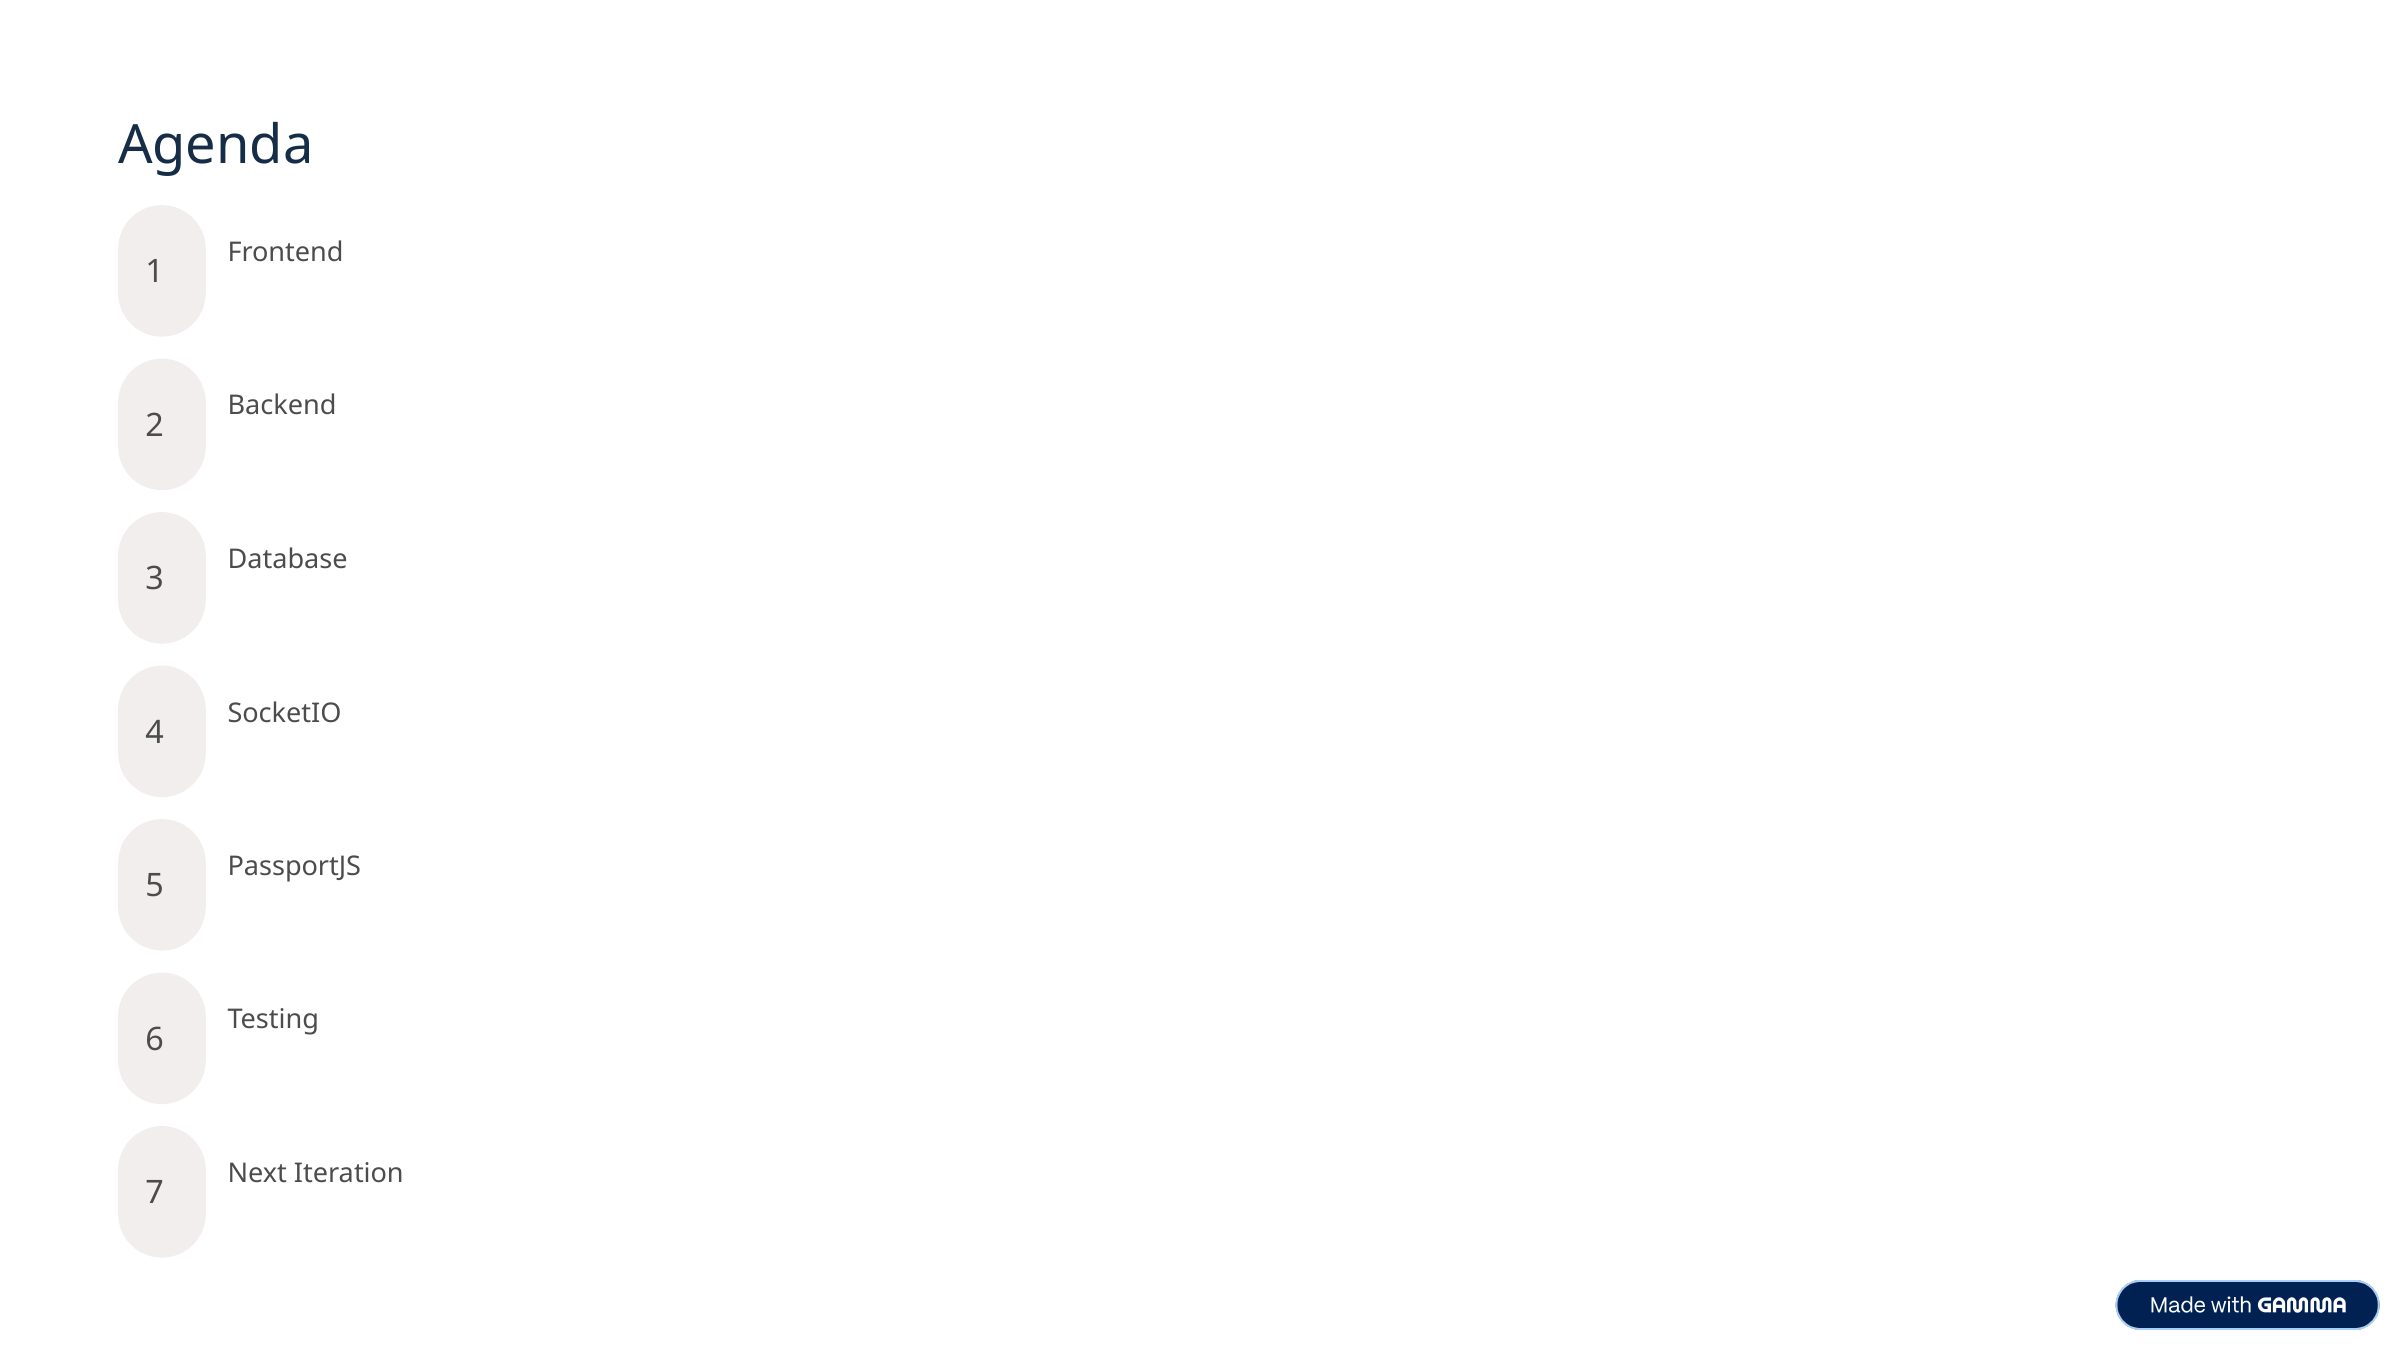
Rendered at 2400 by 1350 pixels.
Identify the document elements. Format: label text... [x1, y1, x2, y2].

text_box [118, 1126, 206, 1258]
text_box [118, 358, 206, 491]
text_box [118, 665, 206, 798]
text_box Next Iteration [227, 1147, 502, 1183]
text_box PassportJS [227, 841, 502, 876]
text_box [118, 512, 206, 644]
text_box [118, 205, 206, 337]
picture [2106, 1271, 2389, 1339]
text_box Testing [227, 994, 502, 1029]
text_box [118, 972, 206, 1105]
text_box 7 [145, 1171, 179, 1213]
text_box 2 [145, 403, 179, 445]
text_box [118, 819, 206, 951]
text_box SocketIO [227, 687, 502, 722]
text_box Frontend [227, 227, 502, 262]
text_box 4 [145, 710, 179, 752]
text_box Database [227, 533, 502, 569]
text_box 3 [145, 557, 179, 599]
text_box 6 [145, 1017, 179, 1059]
text_box 1 [145, 250, 179, 292]
text_box 5 [145, 864, 179, 906]
text_box Agenda [118, 92, 667, 162]
text_box Backend [227, 380, 502, 415]
